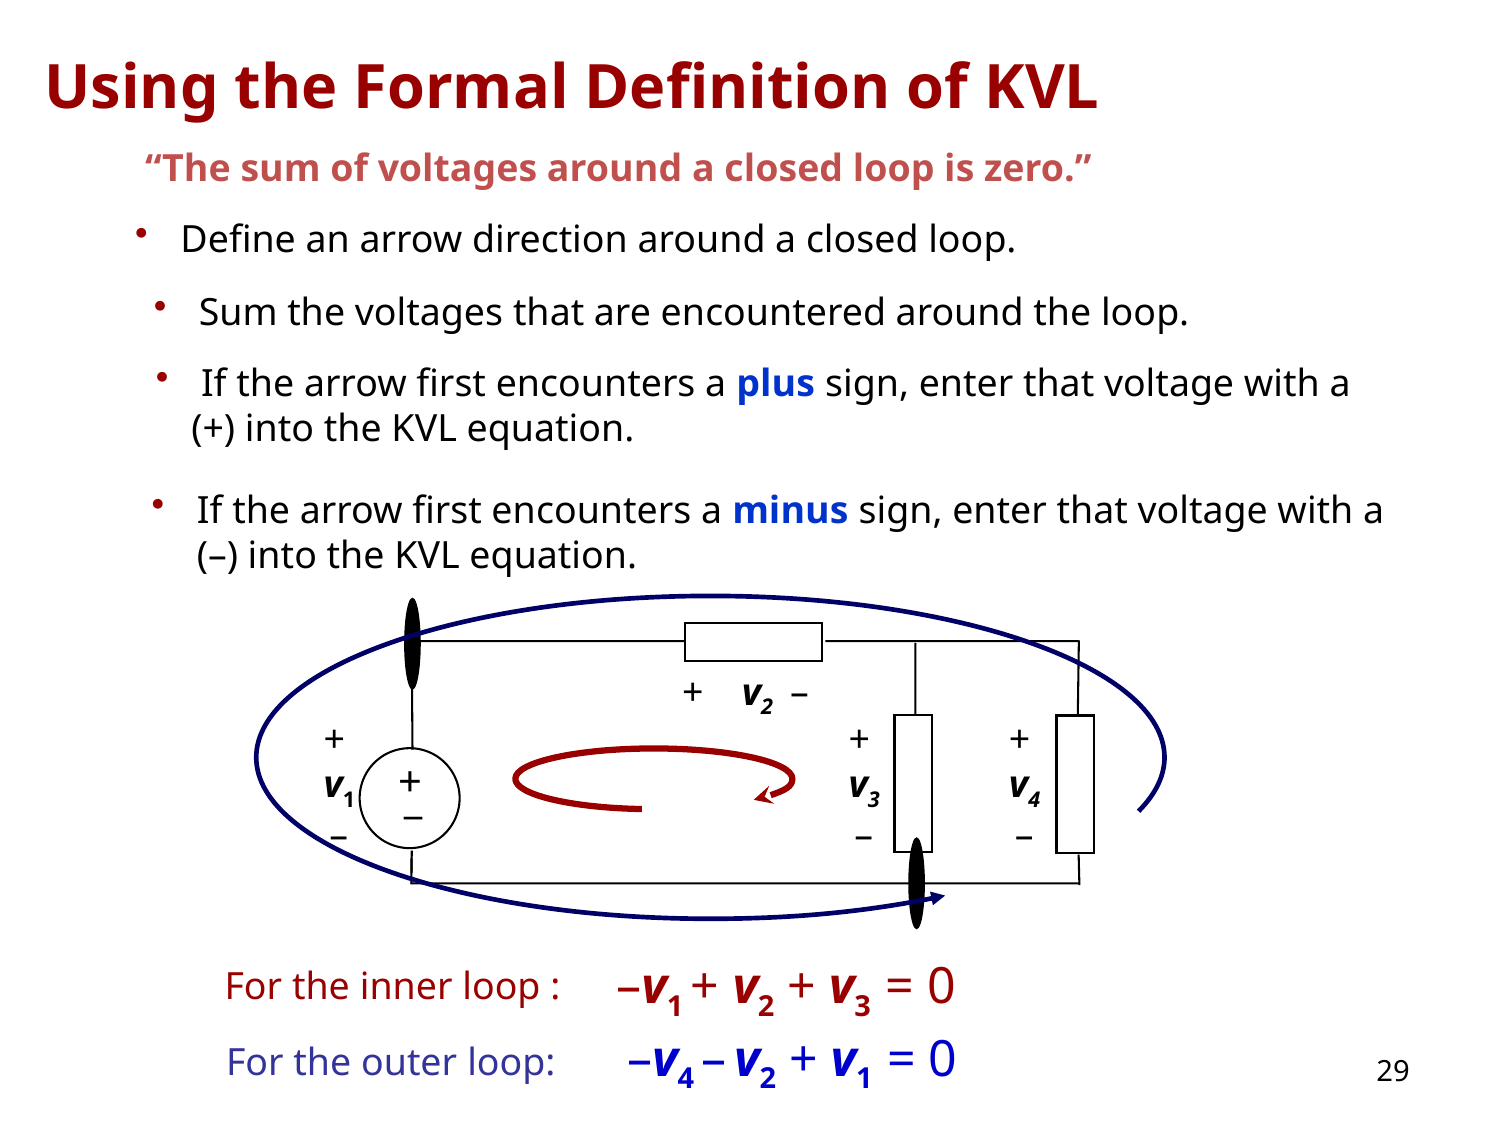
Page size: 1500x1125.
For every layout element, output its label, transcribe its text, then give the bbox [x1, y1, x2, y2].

text_box –v4 – v2 + v1 = 0 [604, 1018, 973, 1102]
text_box If the arrow first encounters a minus sign, enter that voltage with a (–) into the KVL equation. [136, 478, 1410, 584]
text_box Sum the voltages that are encountered around the loop. [139, 280, 1215, 341]
text_box [256, 686, 302, 829]
slide_number 29 [1074, 1042, 1425, 1103]
text_box “The sum of voltages around a closed loop is zero.” [120, 136, 1108, 197]
text_box –v1 + v2 + v3 = 0 [594, 946, 971, 1030]
title Using the Formal Definition of KVL [29, 31, 1199, 137]
text_box For the outer loop: [211, 1030, 571, 1091]
text_box Define an arrow direction around a closed loop. [120, 207, 1033, 268]
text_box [307, 597, 1095, 930]
text_box If the arrow first encounters a plus sign, enter that voltage with a (+) into the KVL equation. [141, 351, 1376, 457]
text_box For the inner loop : [209, 954, 576, 1015]
text_box [1099, 673, 1165, 812]
